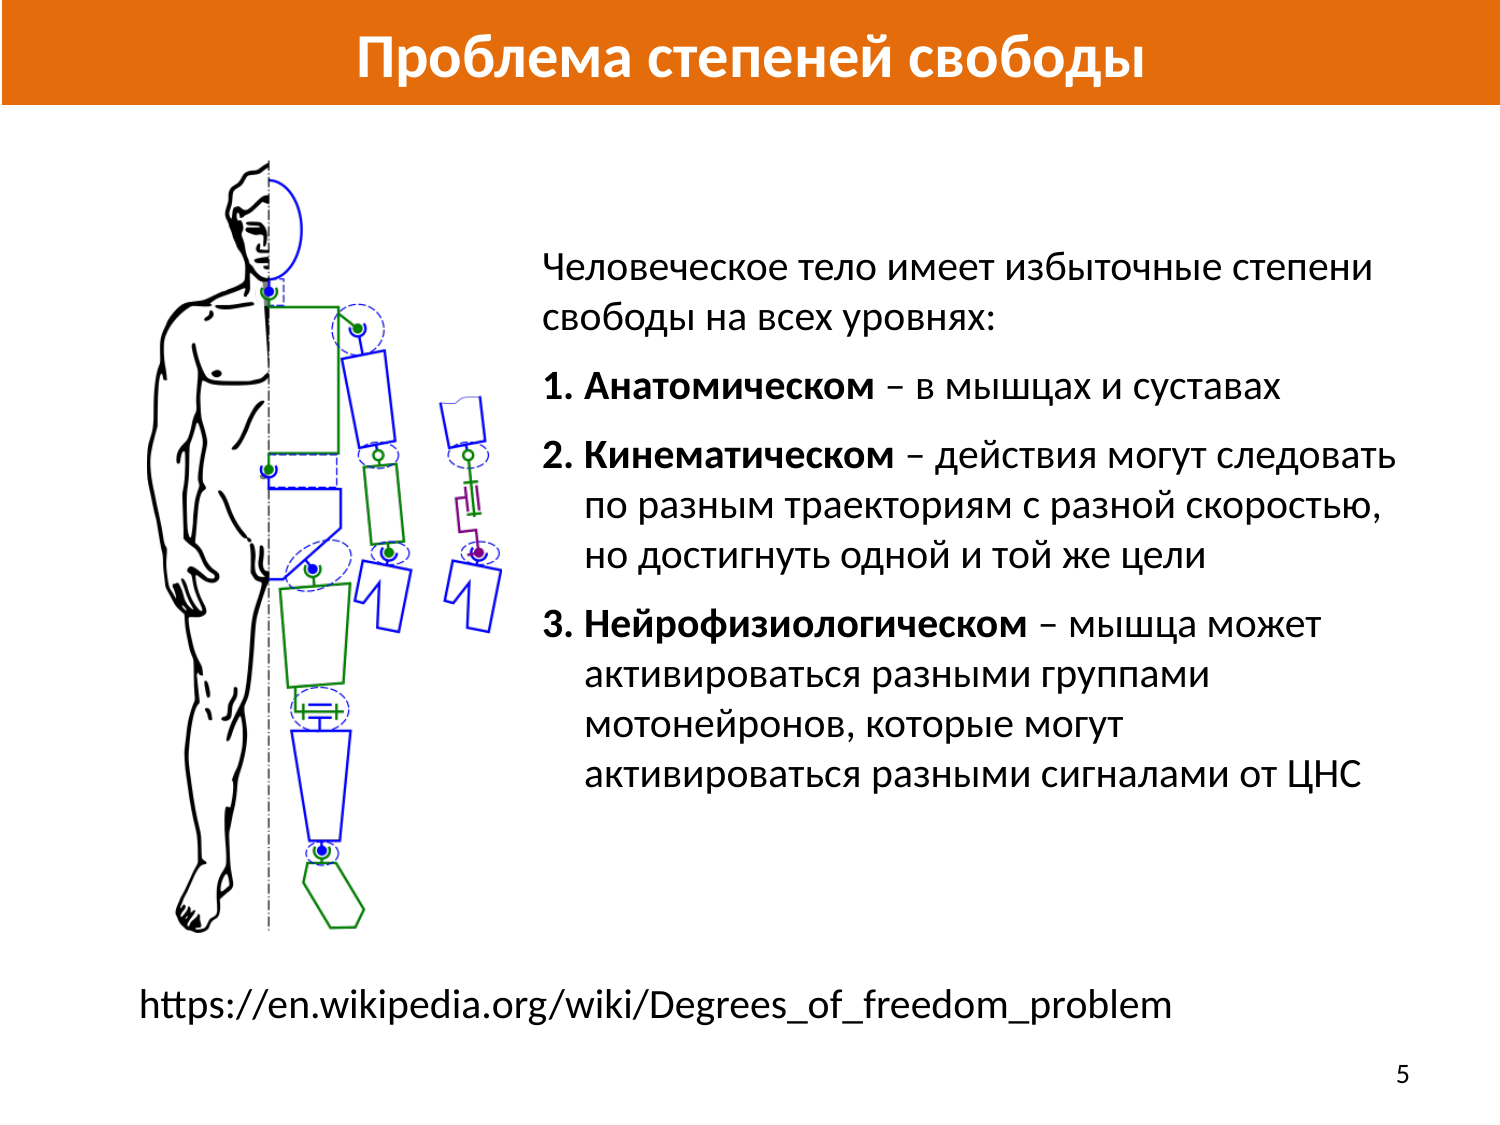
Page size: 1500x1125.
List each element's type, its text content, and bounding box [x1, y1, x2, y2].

picture [147, 160, 503, 934]
text_box Человеческое тело имеет избыточные степени свободы на всех уровнях: Анатомическом – в мышцах и суставах Кинематическом – действия могут следовать по разным траекториям с разной скоростью, но достигнуть одной и той же цели Нейрофизиологическом – мышца может активироваться разными группами мотонейронов, которые могут активироваться разными сигналами от ЦНС [527, 231, 1425, 803]
text_box https://en.wikipedia.org/wiki/Degrees_of_freedom_problem [123, 969, 1223, 1035]
title Проблема степеней свободы [2, 0, 1500, 105]
slide_number 5 [1074, 1042, 1425, 1103]
